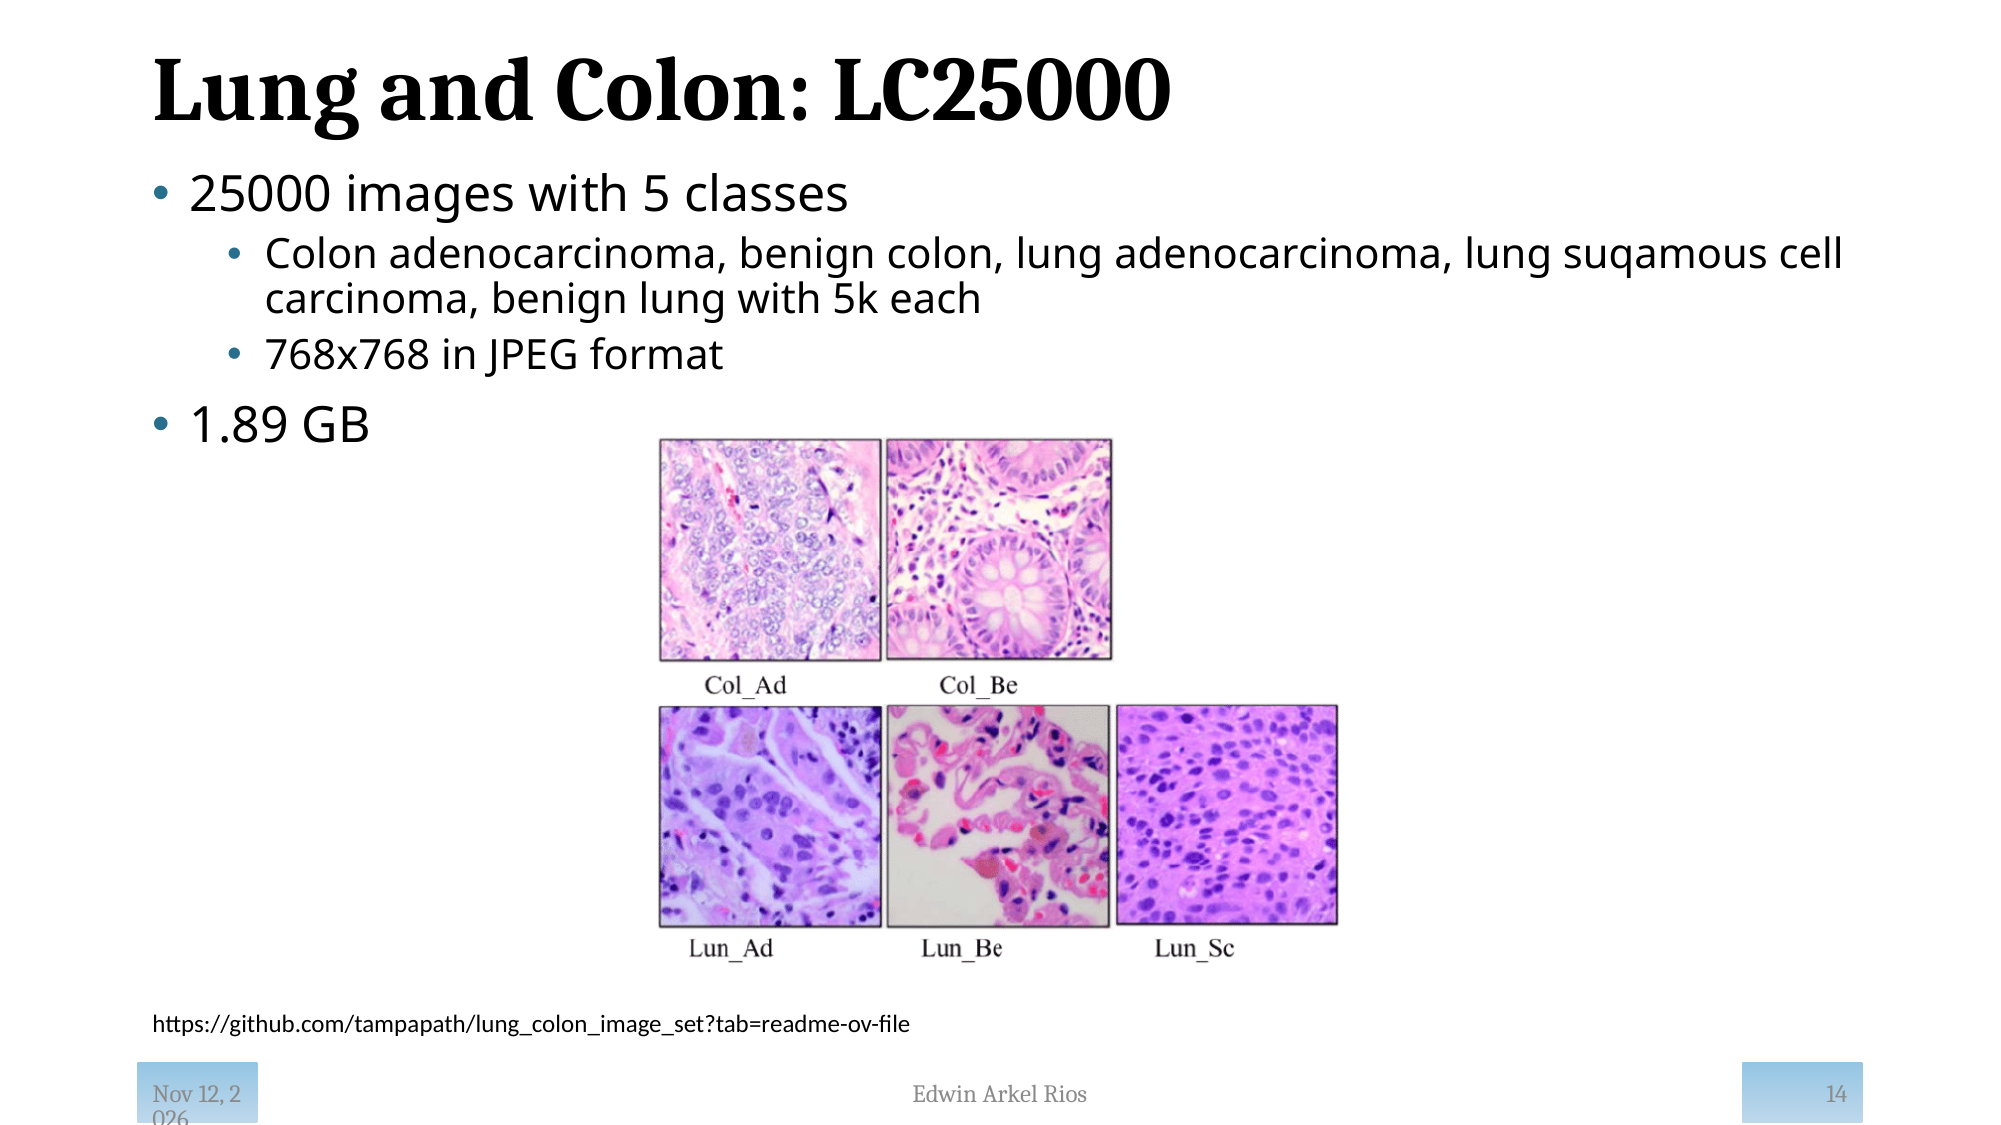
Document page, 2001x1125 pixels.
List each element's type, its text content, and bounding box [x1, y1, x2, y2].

picture [657, 422, 1342, 976]
slide_number 14 [1742, 1062, 1863, 1123]
slide_number Mar-25 [137, 1062, 258, 1123]
footer Edwin Arkel Rios [662, 1062, 1338, 1123]
list 25000 images with 5 classes Colon adenocarcinoma, benign colon, lung adenocarcinoma, lung suqamous cell carcinoma, benign lung with 5k each 768x768 in JPEG format 1.89 GB [137, 161, 1863, 947]
title Lung and Colon: LC25000 [137, 25, 1863, 156]
list https://github.com/tampapath/lung_colon_image_set?tab=readme-ov-file [137, 1003, 1863, 1058]
